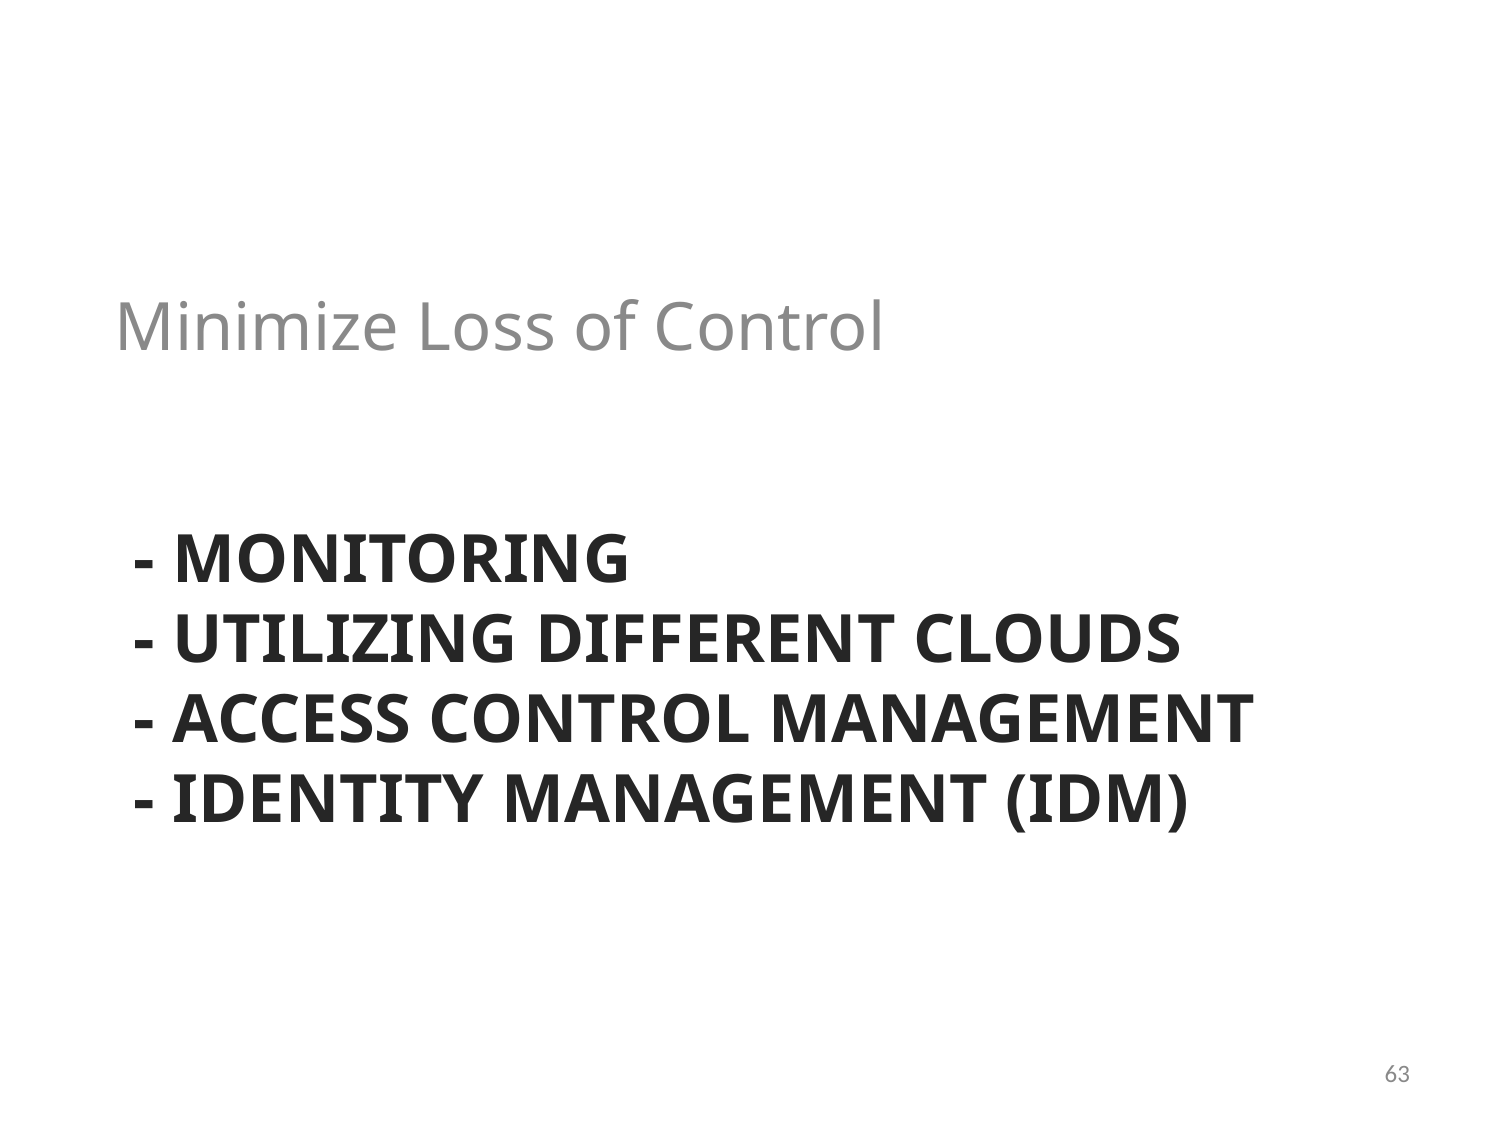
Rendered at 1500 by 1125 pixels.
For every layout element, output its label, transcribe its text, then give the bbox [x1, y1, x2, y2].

slide_number 63 [1074, 1042, 1425, 1103]
title - MONITORING - UTILIZING DIFFERENT CLOUDS - ACCESS CONTROL MANAGEMENT - IDENTITY MANAGEMENT (IDM) [118, 508, 1394, 733]
list Minimize Loss of Control [99, 124, 1376, 372]
